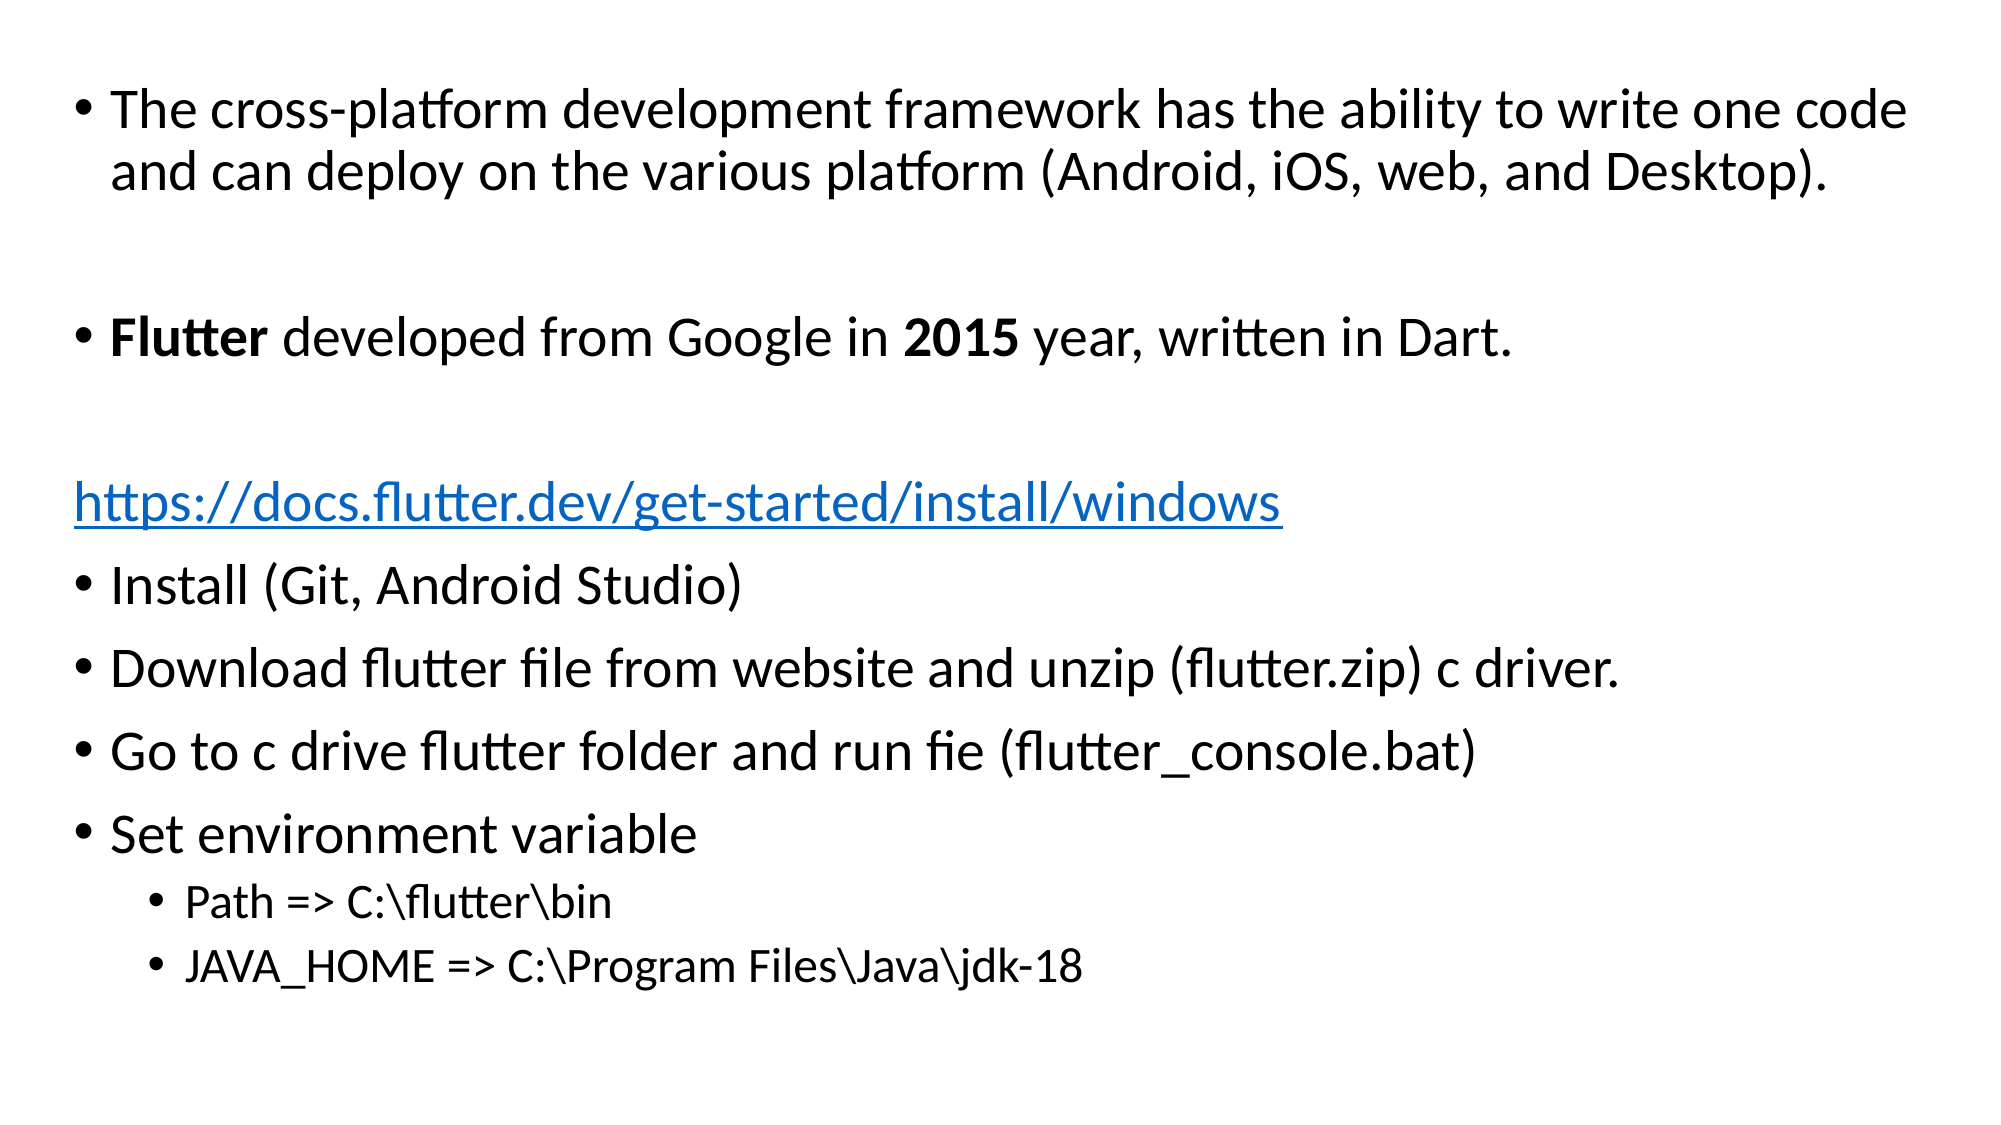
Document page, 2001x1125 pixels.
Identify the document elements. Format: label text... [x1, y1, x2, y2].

list The cross-platform development framework has the ability to write one code and can deploy on the various platform (Android, iOS, web, and Desktop). Flutter developed from Google in 2015 year, written in Dart. https://docs.flutter.dev/get-started/install/windows Install (Git, Android Studio) Download flutter file from website and unzip (flutter.zip) c driver. Go to c drive flutter folder and run fie (flutter_console.bat) Set environment variable Path => C:\flutter\bin JAVA_HOME => C:\Program Files\Java\jdk-18 [58, 71, 1928, 1061]
